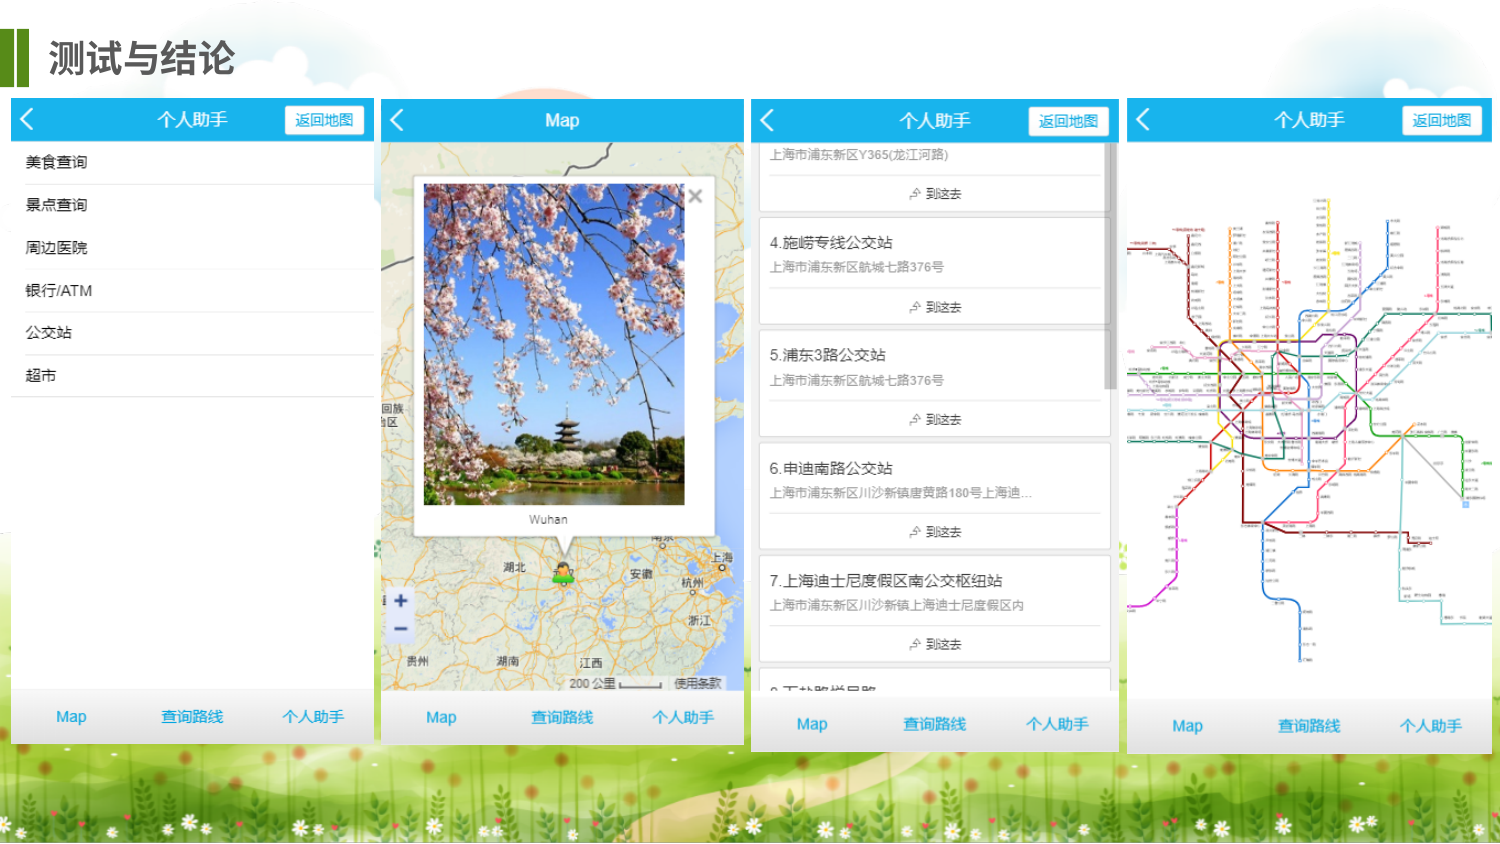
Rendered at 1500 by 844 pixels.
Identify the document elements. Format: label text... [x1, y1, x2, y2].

text_box [16, 28, 30, 88]
text_box 测试与结论 [33, 28, 405, 88]
picture [0, 0, 1500, 844]
text_box [0, 28, 15, 88]
